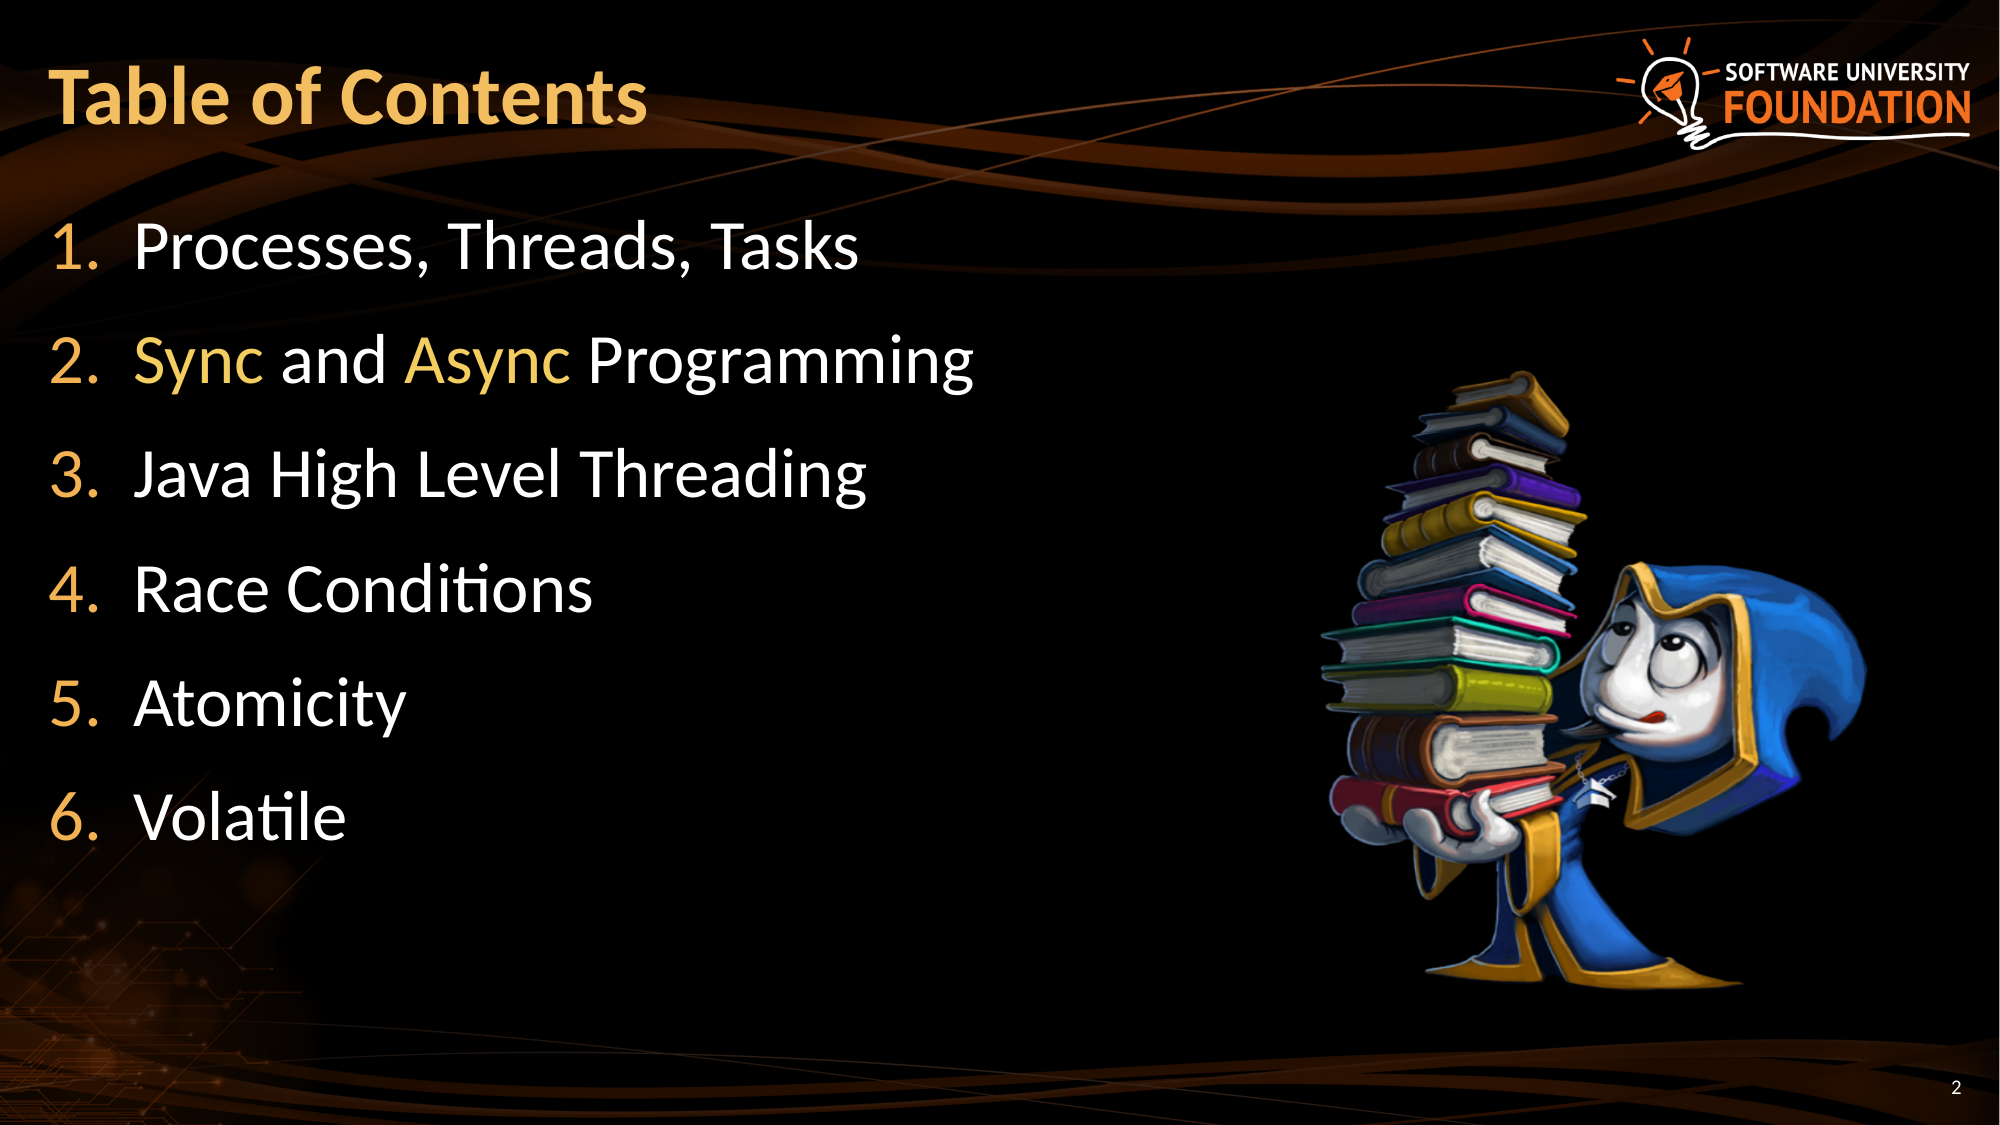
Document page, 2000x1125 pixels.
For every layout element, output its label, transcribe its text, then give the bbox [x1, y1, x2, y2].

picture [0, 0, 2000, 1125]
title Table of Contents [30, 6, 1602, 189]
list Processes, Threads, Tasks Sync and Async Programming Java High Level Threading Race Conditions Atomicity Volatile [31, 188, 1968, 1103]
